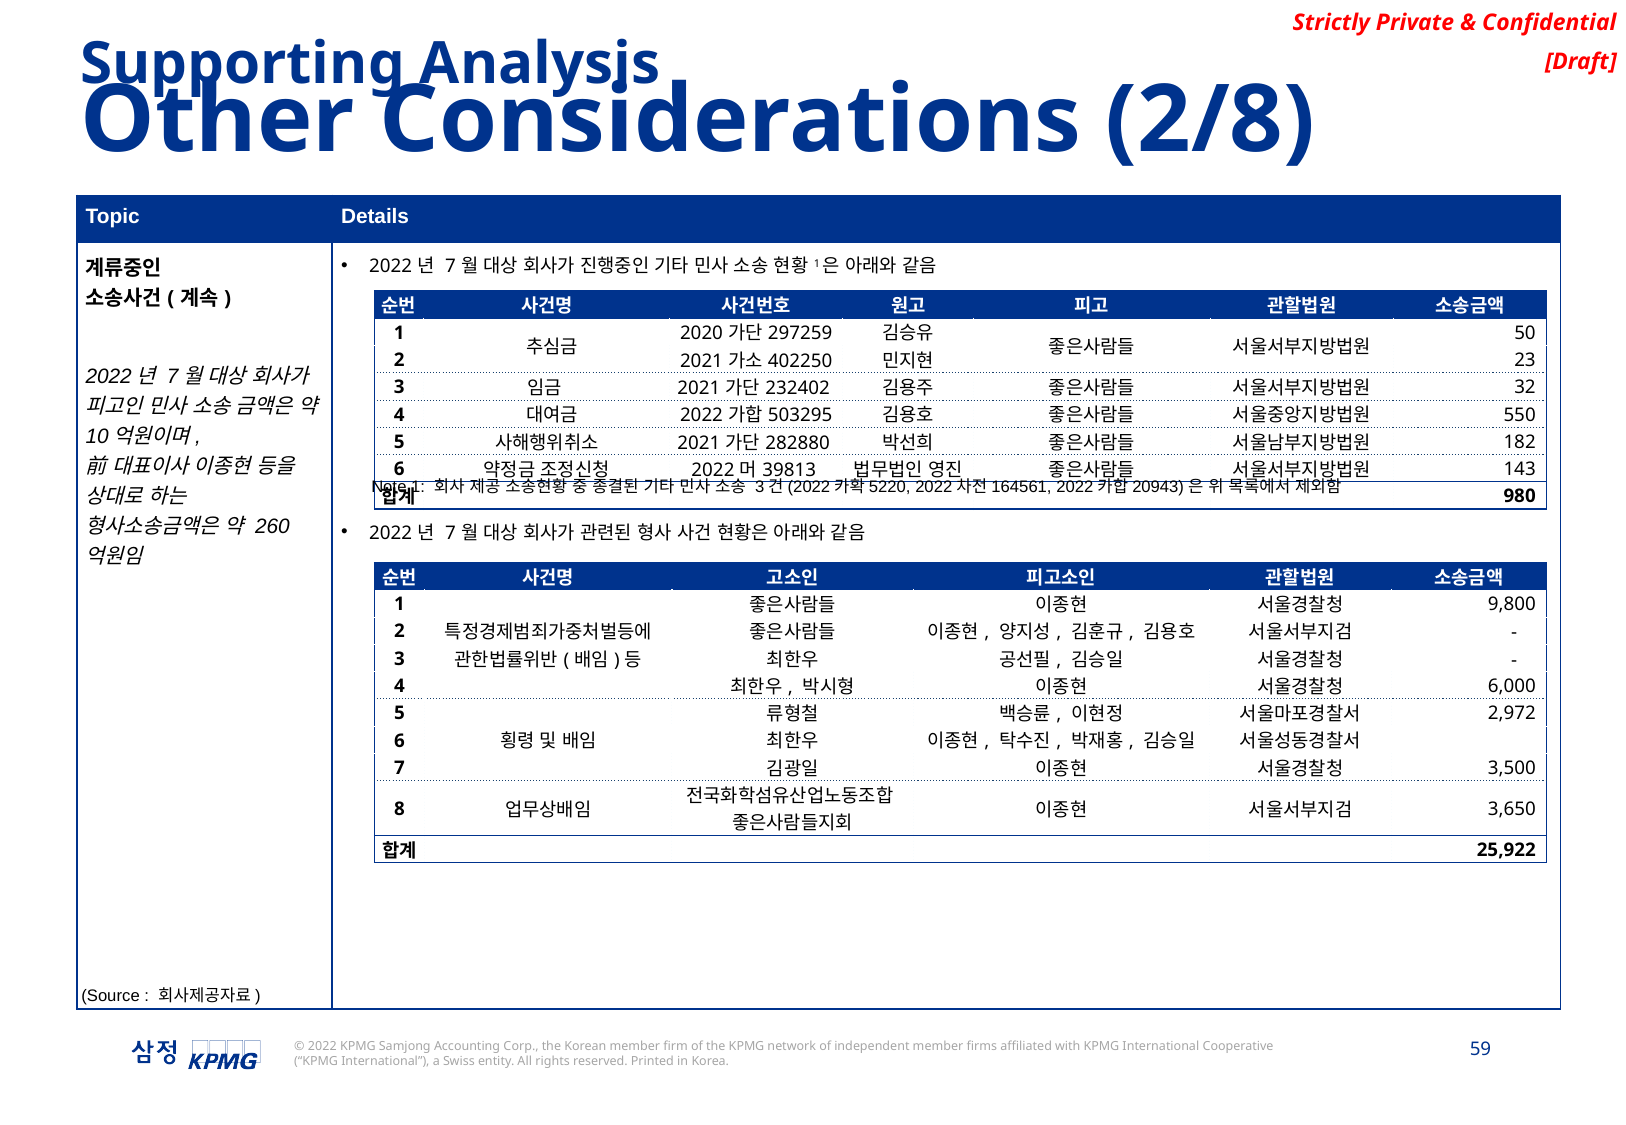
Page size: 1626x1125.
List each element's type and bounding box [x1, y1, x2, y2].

table_cell [78, 243, 331, 1008]
table_header [333, 196, 1560, 241]
table_cell [333, 243, 1560, 1008]
table_header [843, 291, 973, 318]
table_header [1392, 563, 1546, 589]
table_header [375, 563, 424, 589]
table_header [375, 291, 423, 318]
text_box [371, 475, 1547, 496]
picture [129, 1038, 263, 1071]
table_header [425, 563, 671, 589]
table_header [672, 563, 913, 589]
table_header [914, 563, 1209, 589]
table_header [670, 291, 842, 318]
table_header [974, 291, 1210, 318]
table_header [1211, 291, 1393, 318]
table_header [424, 291, 669, 318]
table_header [78, 196, 331, 241]
table_header [1210, 563, 1391, 589]
text_box [81, 984, 261, 1005]
text_box [65, 37, 1475, 178]
table_header [1394, 291, 1546, 318]
